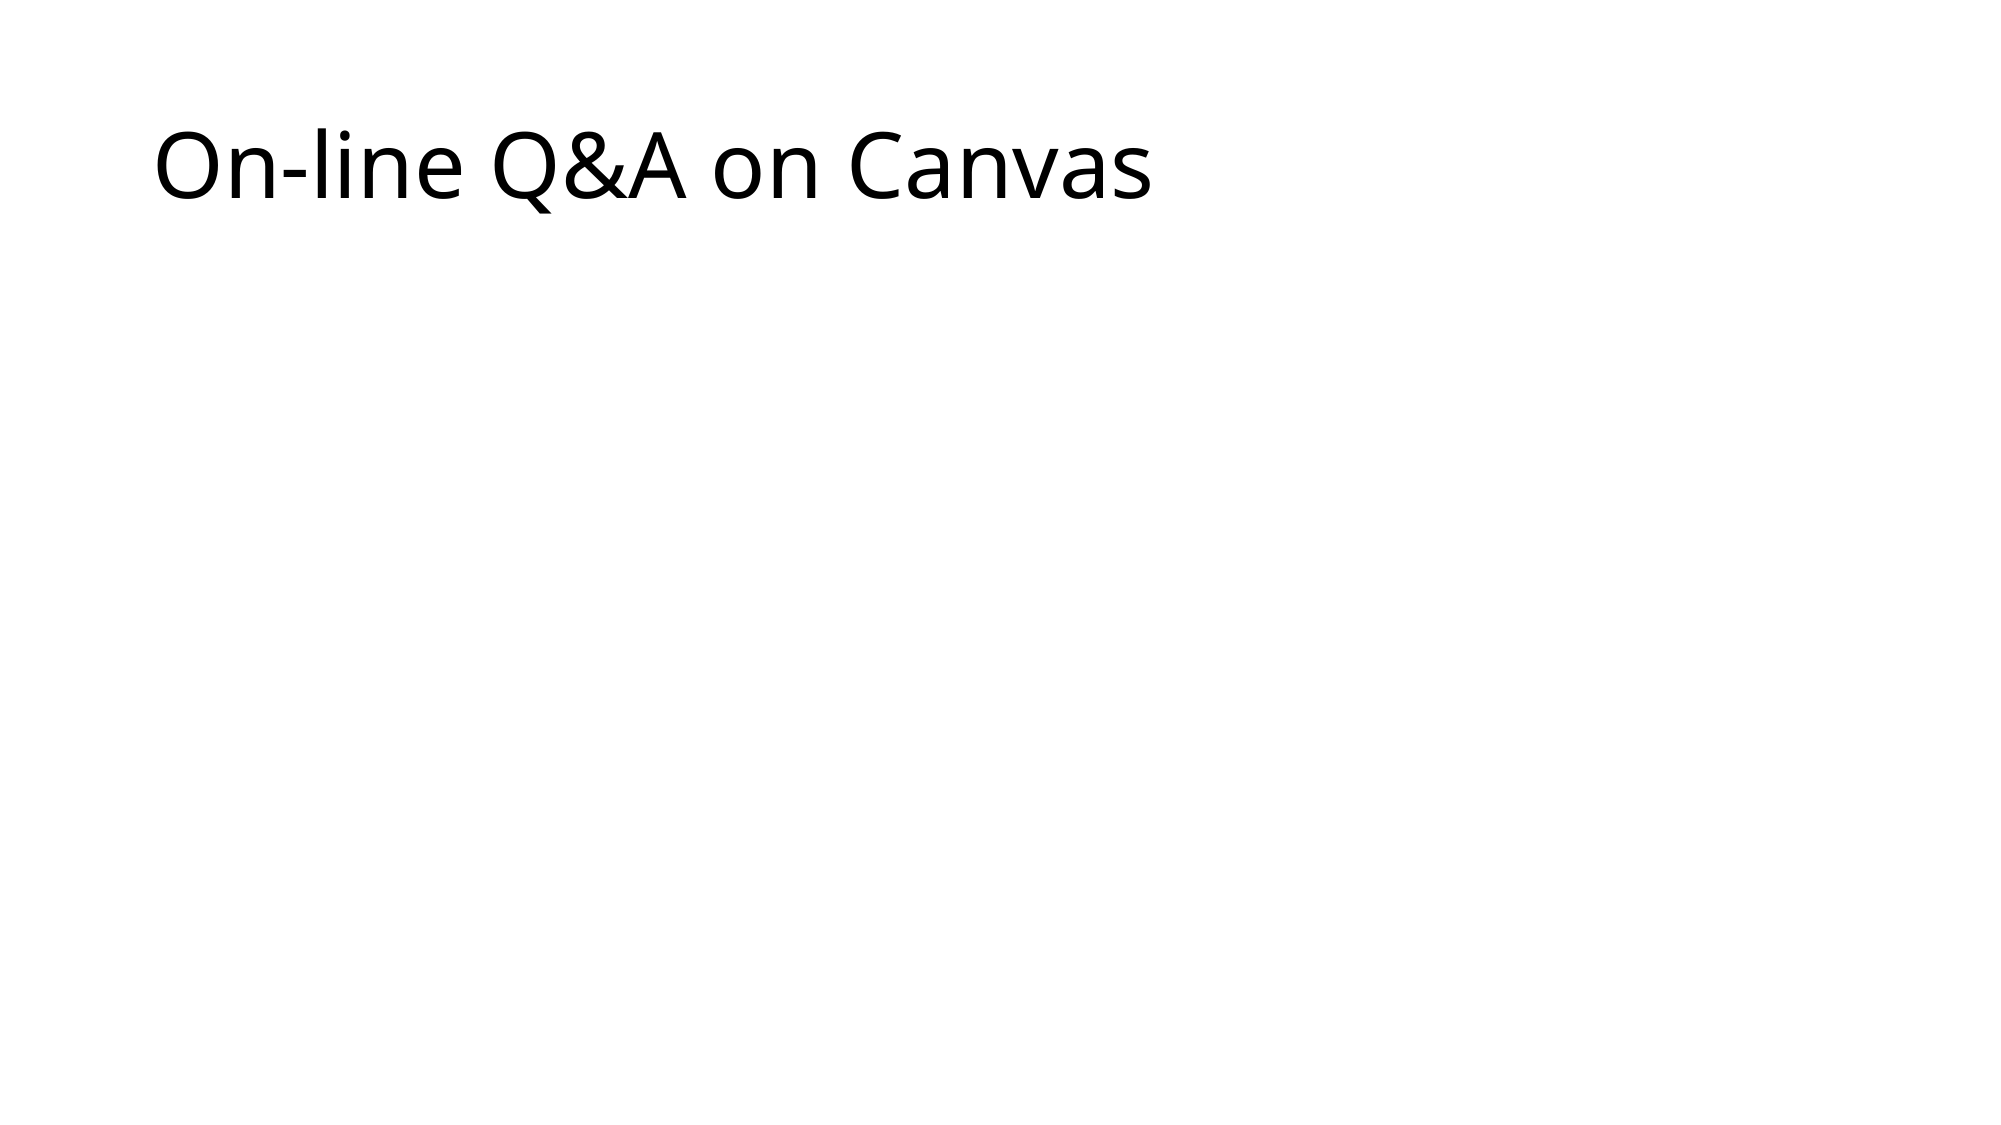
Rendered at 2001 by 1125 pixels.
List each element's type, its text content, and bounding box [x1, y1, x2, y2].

title On-line Q&A on Canvas [137, 59, 1863, 278]
